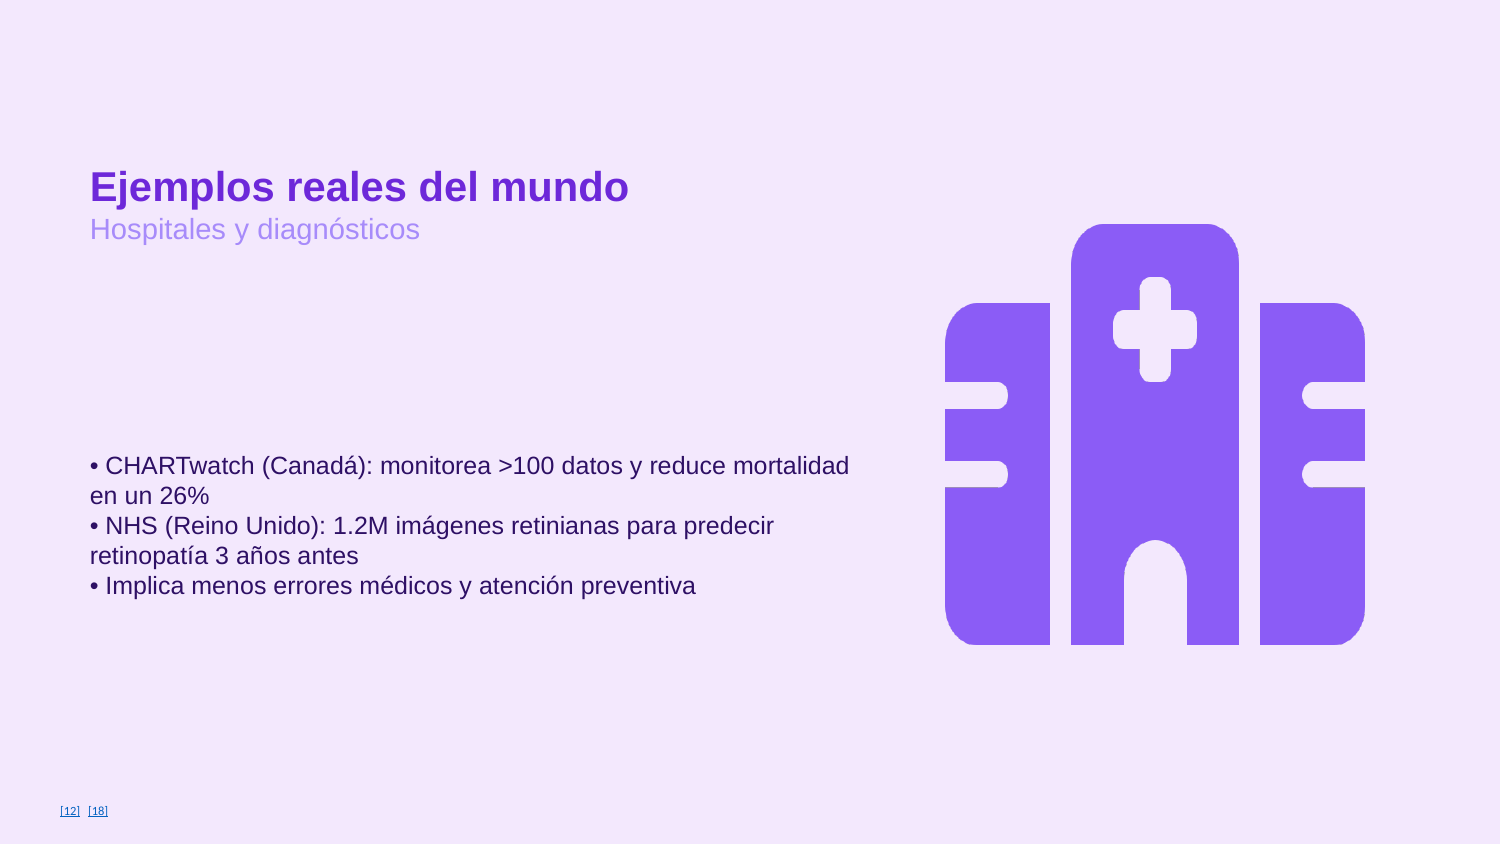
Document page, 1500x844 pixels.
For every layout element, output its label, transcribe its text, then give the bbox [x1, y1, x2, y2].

picture [944, 224, 1365, 645]
text_box [12] [18] [59, 791, 1440, 829]
text_box • CHARTwatch (Canadá): monitorea >100 datos y reduce mortalidad en un 26% • NHS (Reino Unido): 1.2M imágenes retinianas para predecir retinopatía 3 años antes • Implica menos errores médicos y atención preventiva [74, 299, 900, 750]
text_box Ejemplos reales del mundo Hospitales y diagnósticos [74, 119, 900, 285]
